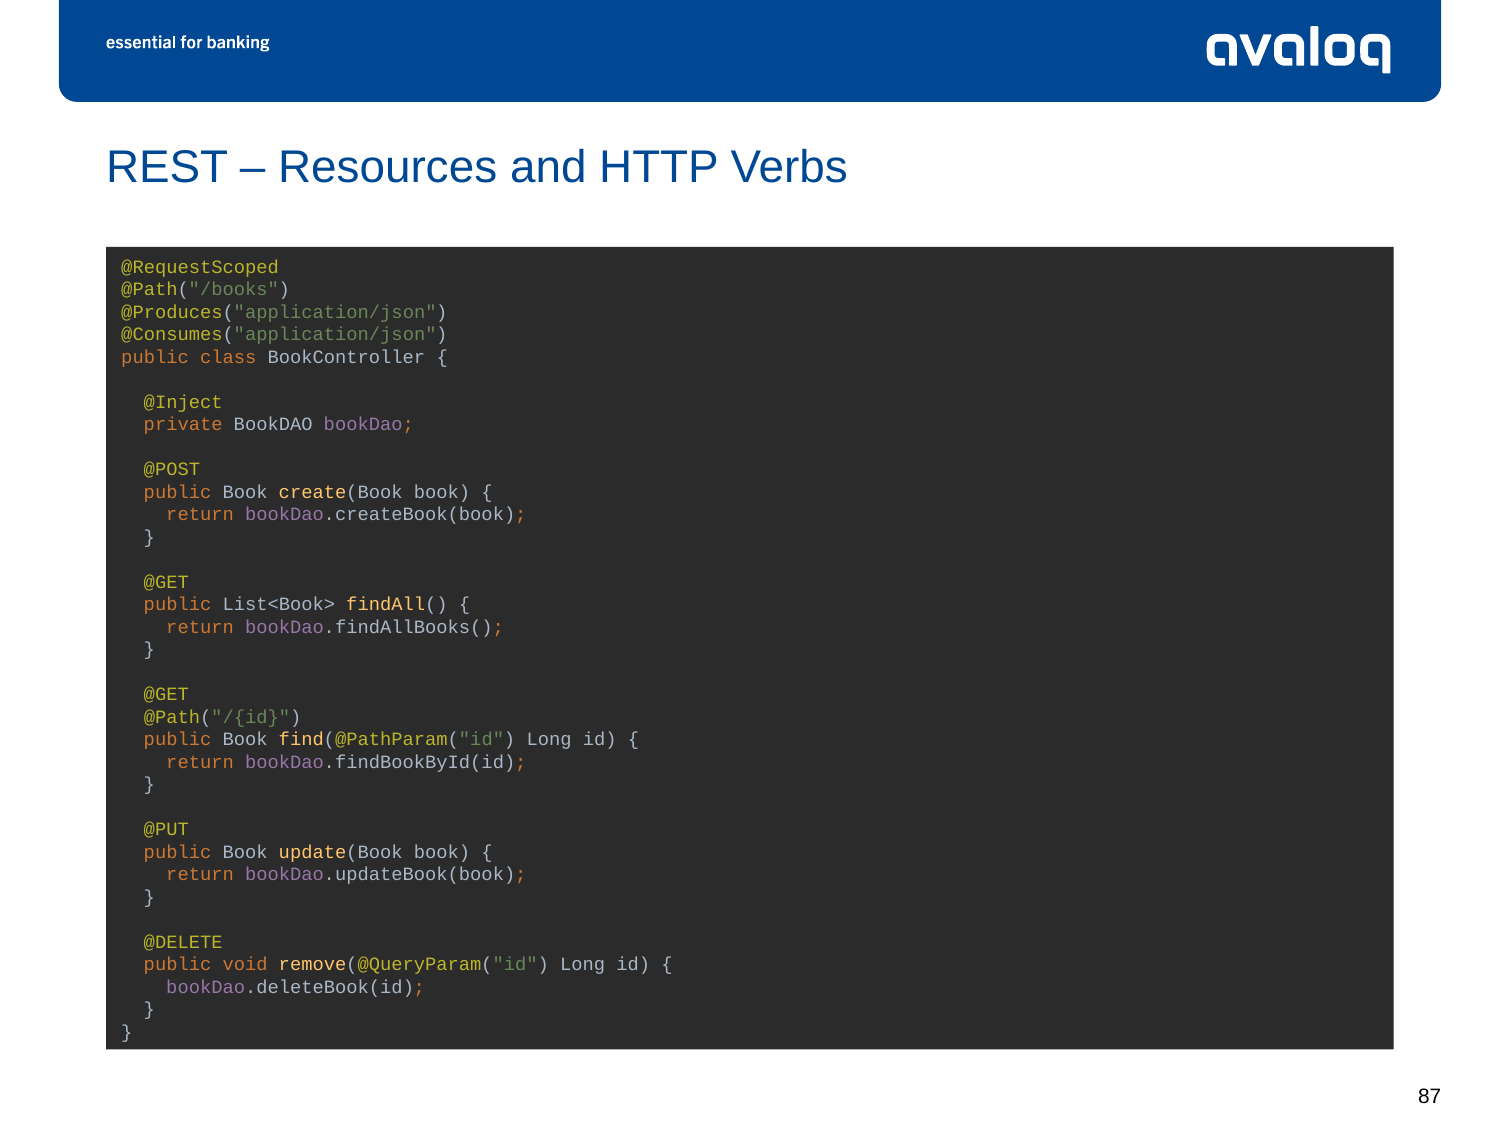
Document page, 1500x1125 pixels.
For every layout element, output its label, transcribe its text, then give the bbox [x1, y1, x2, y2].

slide_number 87 [1200, 1082, 1442, 1112]
list @RequestScoped @Path("/books") @Produces("application/json") @Consumes("application/json") public class BookController { @Inject private BookDAO bookDao; @POST public Book create(Book book) { return bookDao.createBook(book); } @GET public List<Book> findAll() { return bookDao.findAllBooks(); } @GET @Path("/{id}") public Book find(@PathParam("id") Long id) { return bookDao.findBookById(id); } @PUT public Book update(Book book) { return bookDao.updateBook(book); } @DELETE public void remove(@QueryParam("id") Long id) { bookDao.deleteBook(id); } } [105, 246, 1394, 1050]
title REST – Resources and HTTP Verbs [105, 142, 1394, 215]
